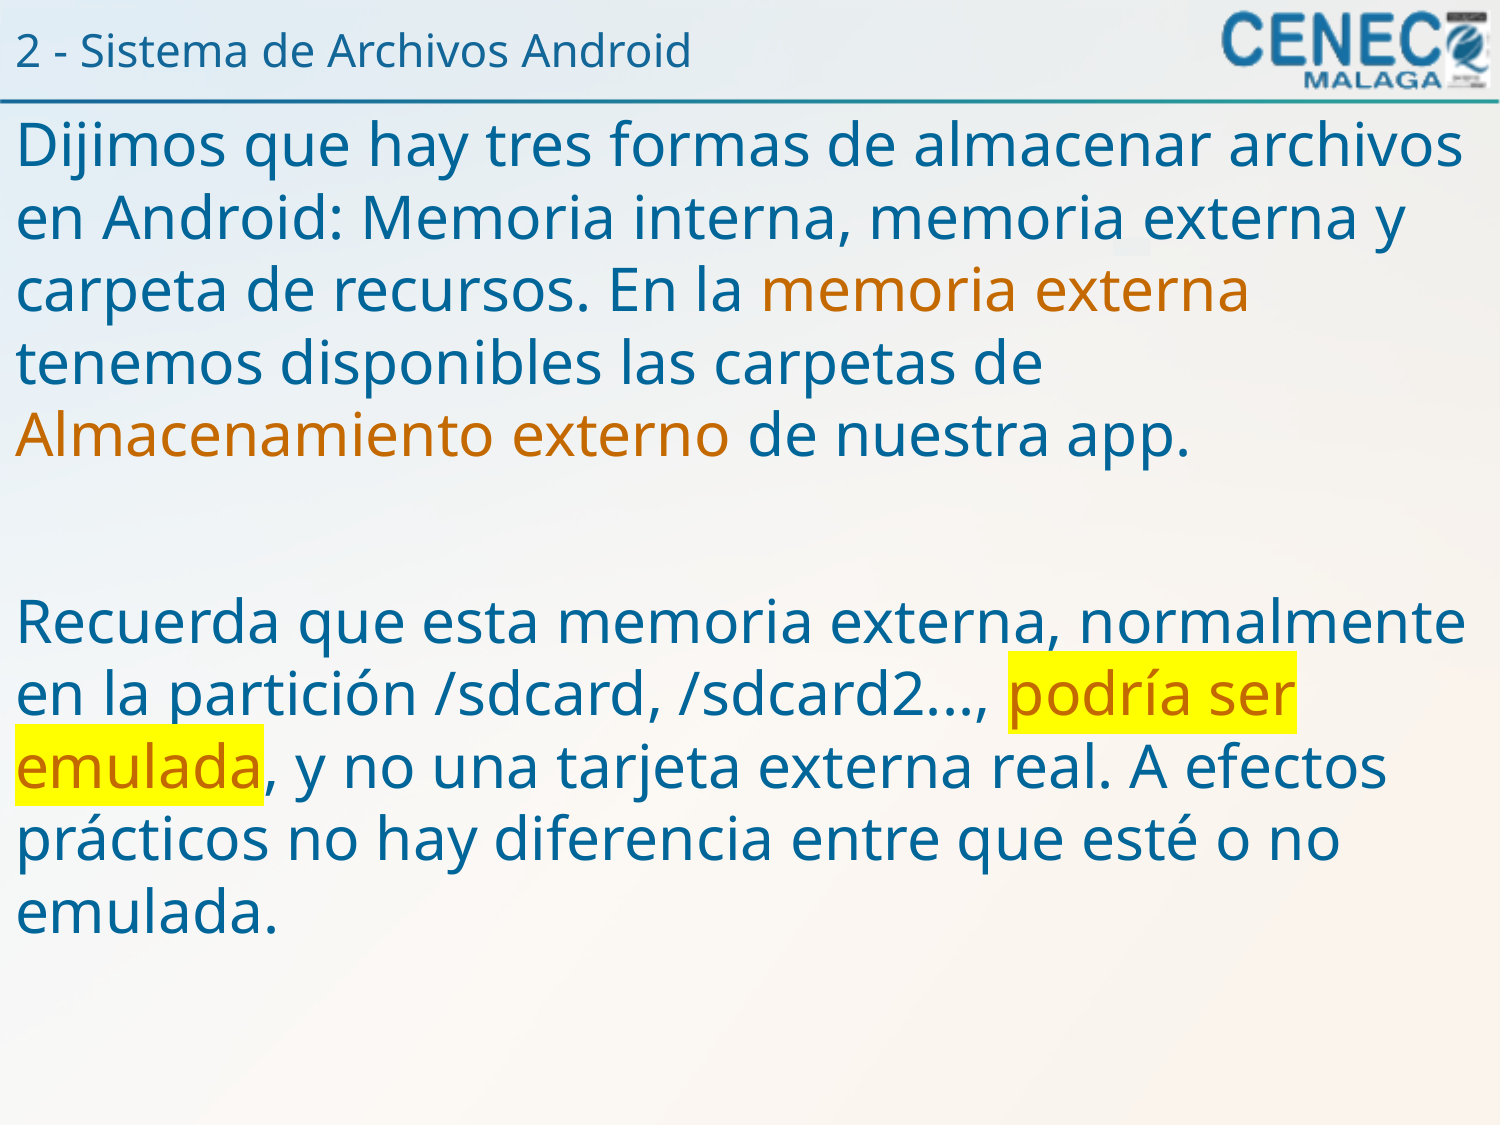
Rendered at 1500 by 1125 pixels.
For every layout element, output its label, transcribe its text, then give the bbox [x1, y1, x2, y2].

subtitle Dijimos que hay tres formas de almacenar archivos en Android: Memoria interna, memoria externa y carpeta de recursos. En la memoria externa tenemos disponibles las carpetas de Almacenamiento externo de nuestra app. Recuerda que esta memoria externa, normalmente en la partición /sdcard, /sdcard2..., podría ser emulada, y no una tarjeta externa real. A efectos prácticos no hay diferencia entre que esté o no emulada. [0, 98, 1500, 1125]
text_box 2 - Sistema de Archivos Android [0, 0, 1198, 99]
picture [1198, 0, 1500, 98]
